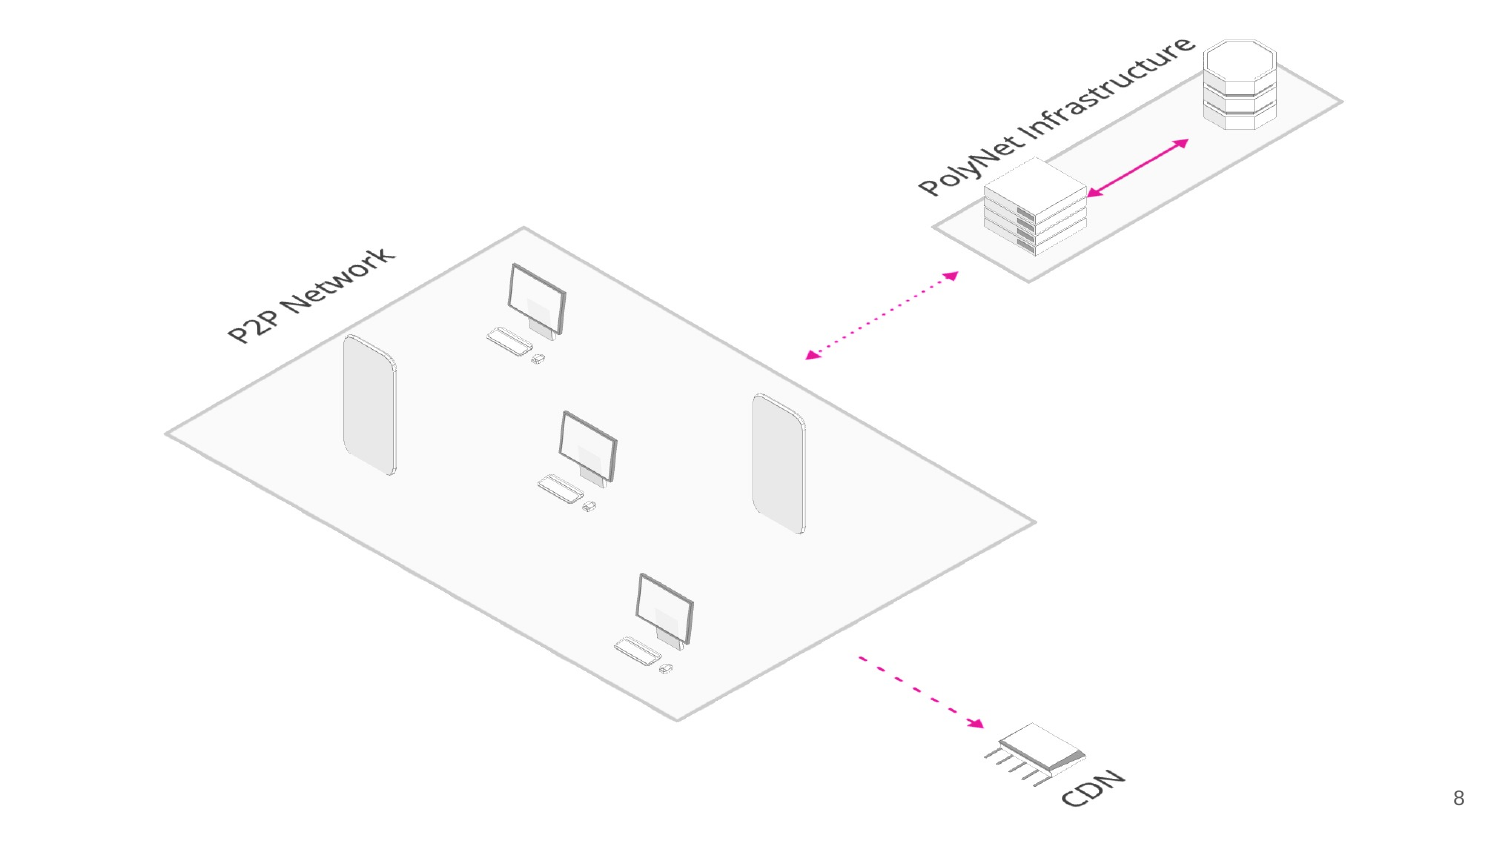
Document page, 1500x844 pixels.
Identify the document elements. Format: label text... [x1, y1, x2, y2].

picture [148, 21, 1352, 822]
slide_number ‹#› [1389, 764, 1480, 830]
